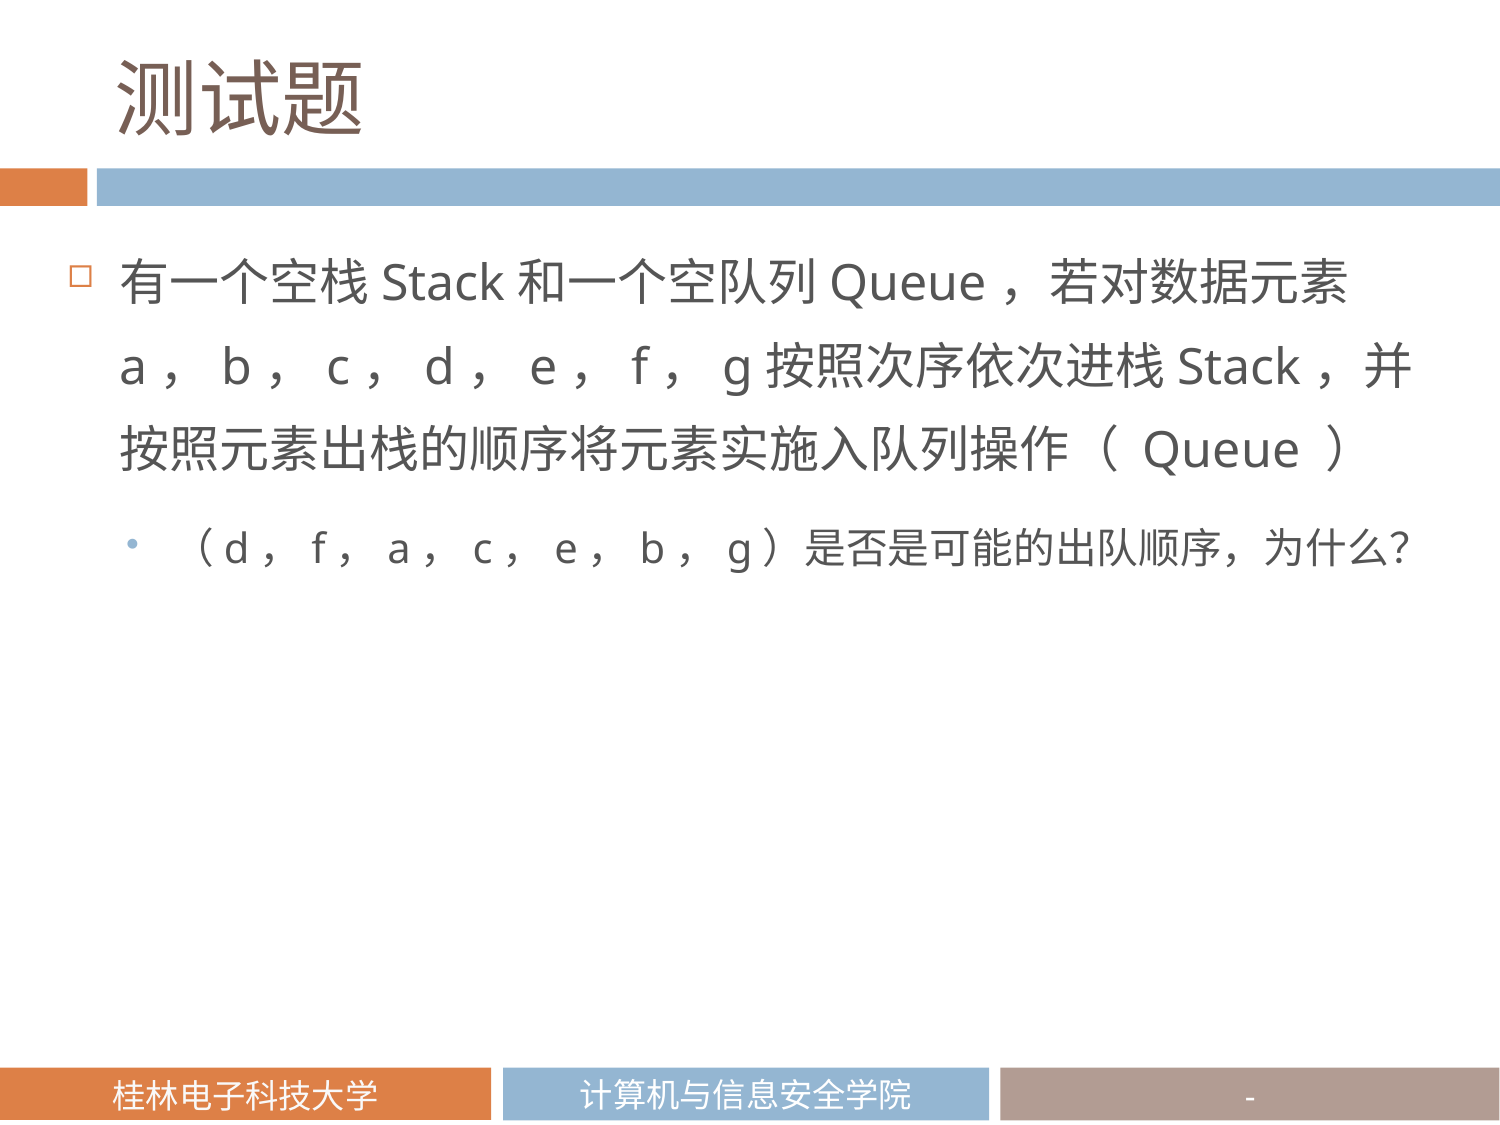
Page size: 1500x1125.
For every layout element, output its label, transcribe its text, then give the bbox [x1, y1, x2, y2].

title 测试题 [99, 37, 1438, 155]
list 有一个空栈Stack和一个空队列Queue，若对数据元素a，b，c，d，e，f，g按照次序依次进栈Stack，并按照元素出栈的顺序将元素实施入队列操作（ Queue ） （d，f，a，c，e，b，g）是否是可能的出队顺序，为什么？ [51, 219, 1467, 1006]
